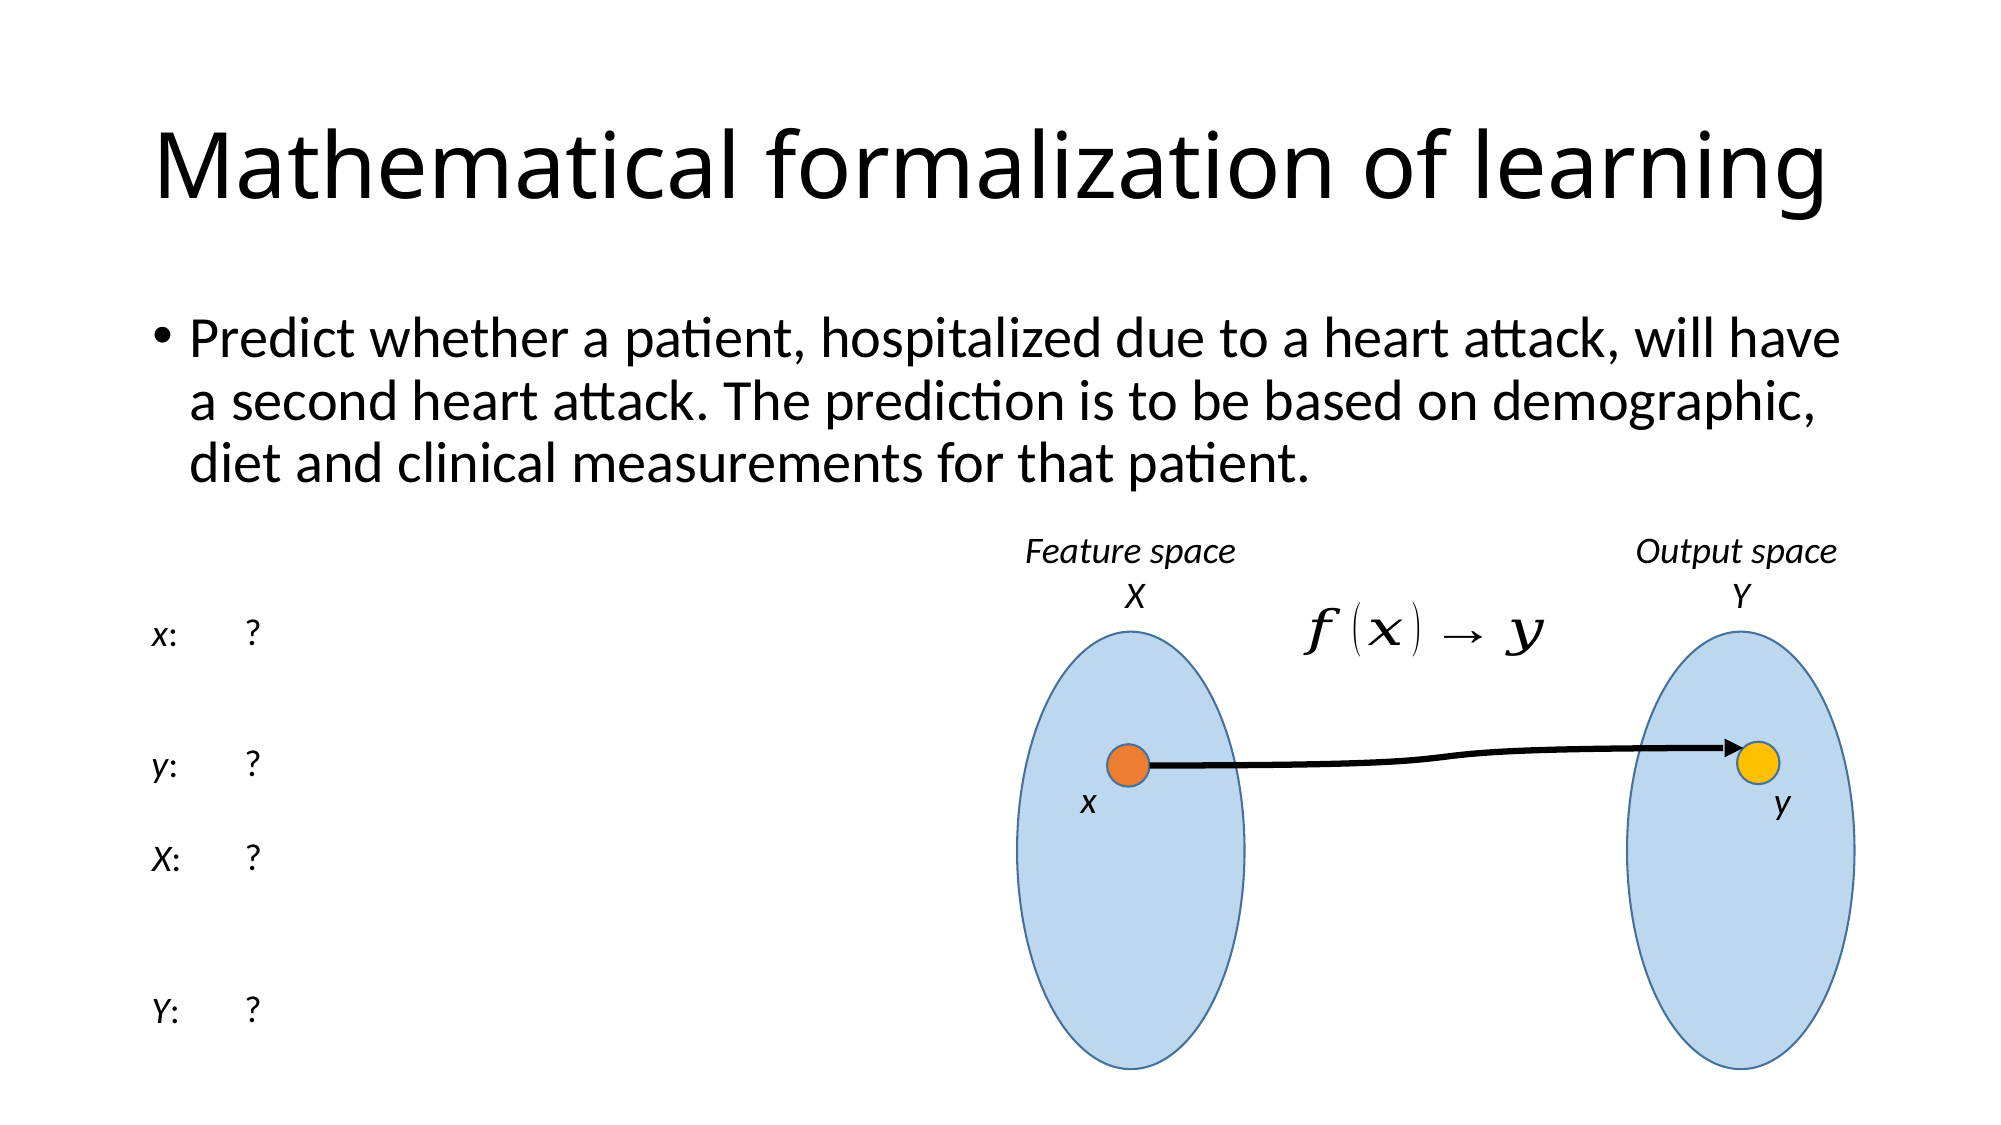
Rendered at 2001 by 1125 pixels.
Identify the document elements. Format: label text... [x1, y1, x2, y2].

text_box Y: [136, 978, 211, 1039]
text_box ? [229, 825, 364, 886]
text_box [1149, 747, 1744, 766]
text_box x: [137, 601, 194, 662]
text_box ? [229, 731, 467, 792]
text_box [1016, 630, 1246, 1071]
list Predict whether a patient, hospitalized due to a heart attack, will have a second heart attack. The prediction is to be based on demographic, diet and clinical measurements for that patient. [137, 299, 1863, 511]
text_box y [1759, 769, 1806, 830]
text_box y: [136, 732, 194, 793]
text_box [1625, 630, 1856, 1071]
text_box ? [229, 977, 467, 1038]
text_box [1106, 743, 1151, 788]
text_box [1736, 740, 1781, 786]
text_box Feature space X [1010, 518, 1260, 624]
text_box Output space Y [1620, 518, 1861, 624]
text_box x [1065, 769, 1112, 829]
text_box X: [137, 826, 197, 887]
title Mathematical formalization of learning [137, 59, 1863, 278]
text_box ? [229, 600, 402, 661]
